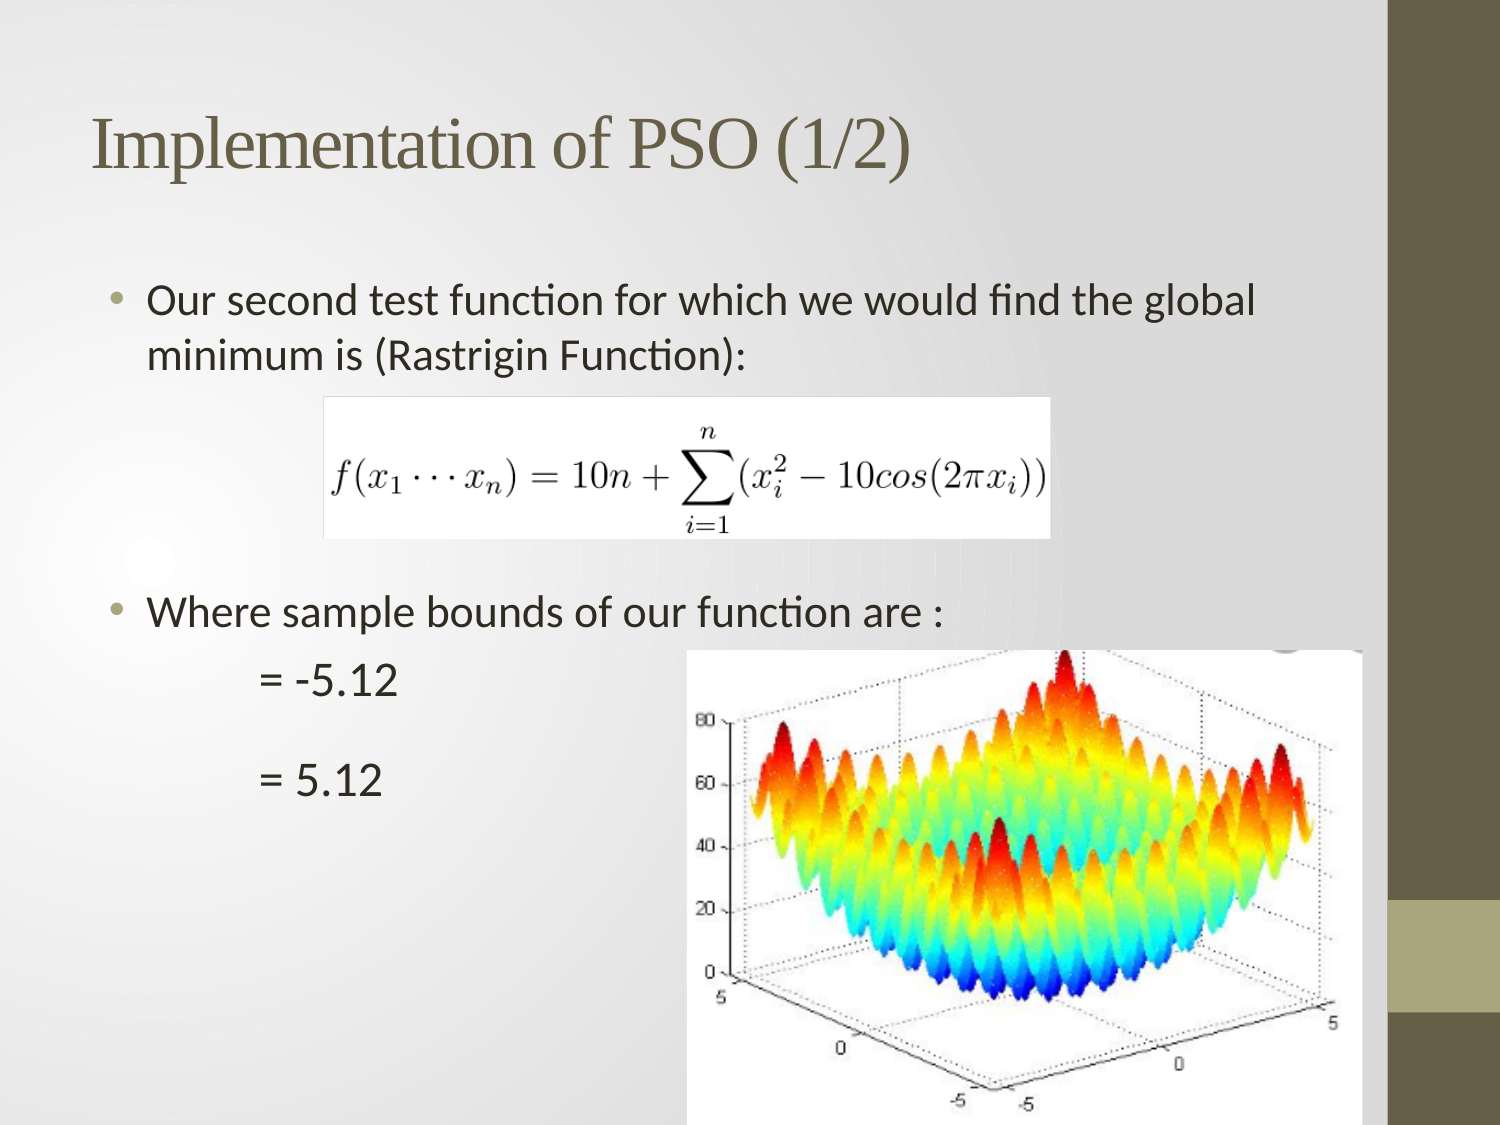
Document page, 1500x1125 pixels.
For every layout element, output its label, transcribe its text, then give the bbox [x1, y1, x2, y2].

title Implementation of PSO (1/2) [75, 45, 1325, 233]
picture [686, 649, 1363, 1125]
picture [322, 395, 1052, 540]
